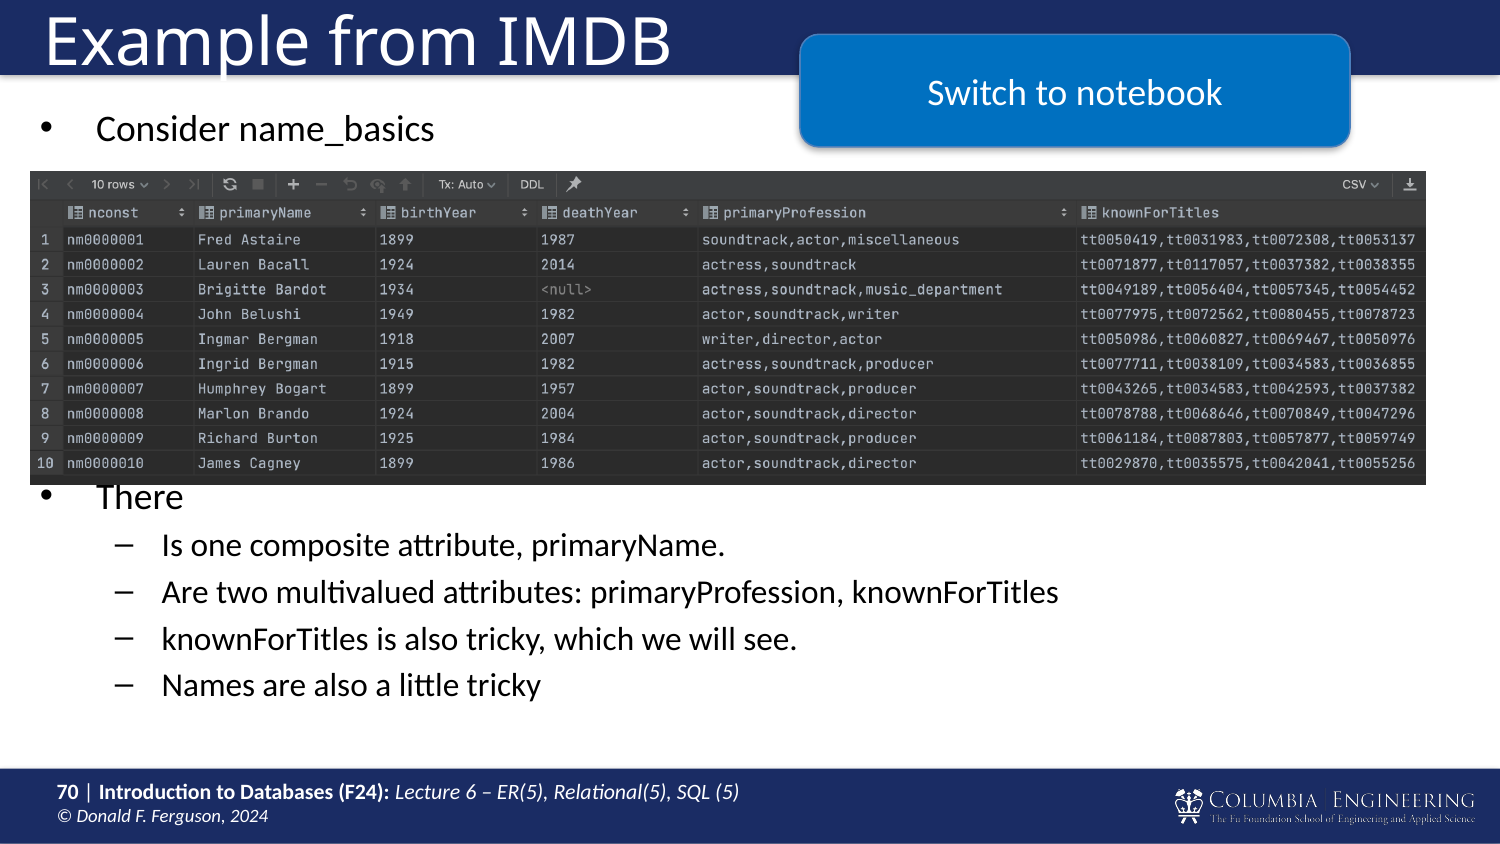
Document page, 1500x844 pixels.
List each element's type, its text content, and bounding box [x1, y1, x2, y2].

list Consider name_basics There Is one composite attribute, primaryName. Are two multivalued attributes: primaryProfession, knownForTitles knownForTitles is also tricky, which we will see. Names are also a little tricky [24, 96, 1475, 760]
picture [29, 171, 1426, 485]
title Example from IMDB [28, 0, 1450, 73]
text_box Switch to notebook [799, 33, 1351, 148]
